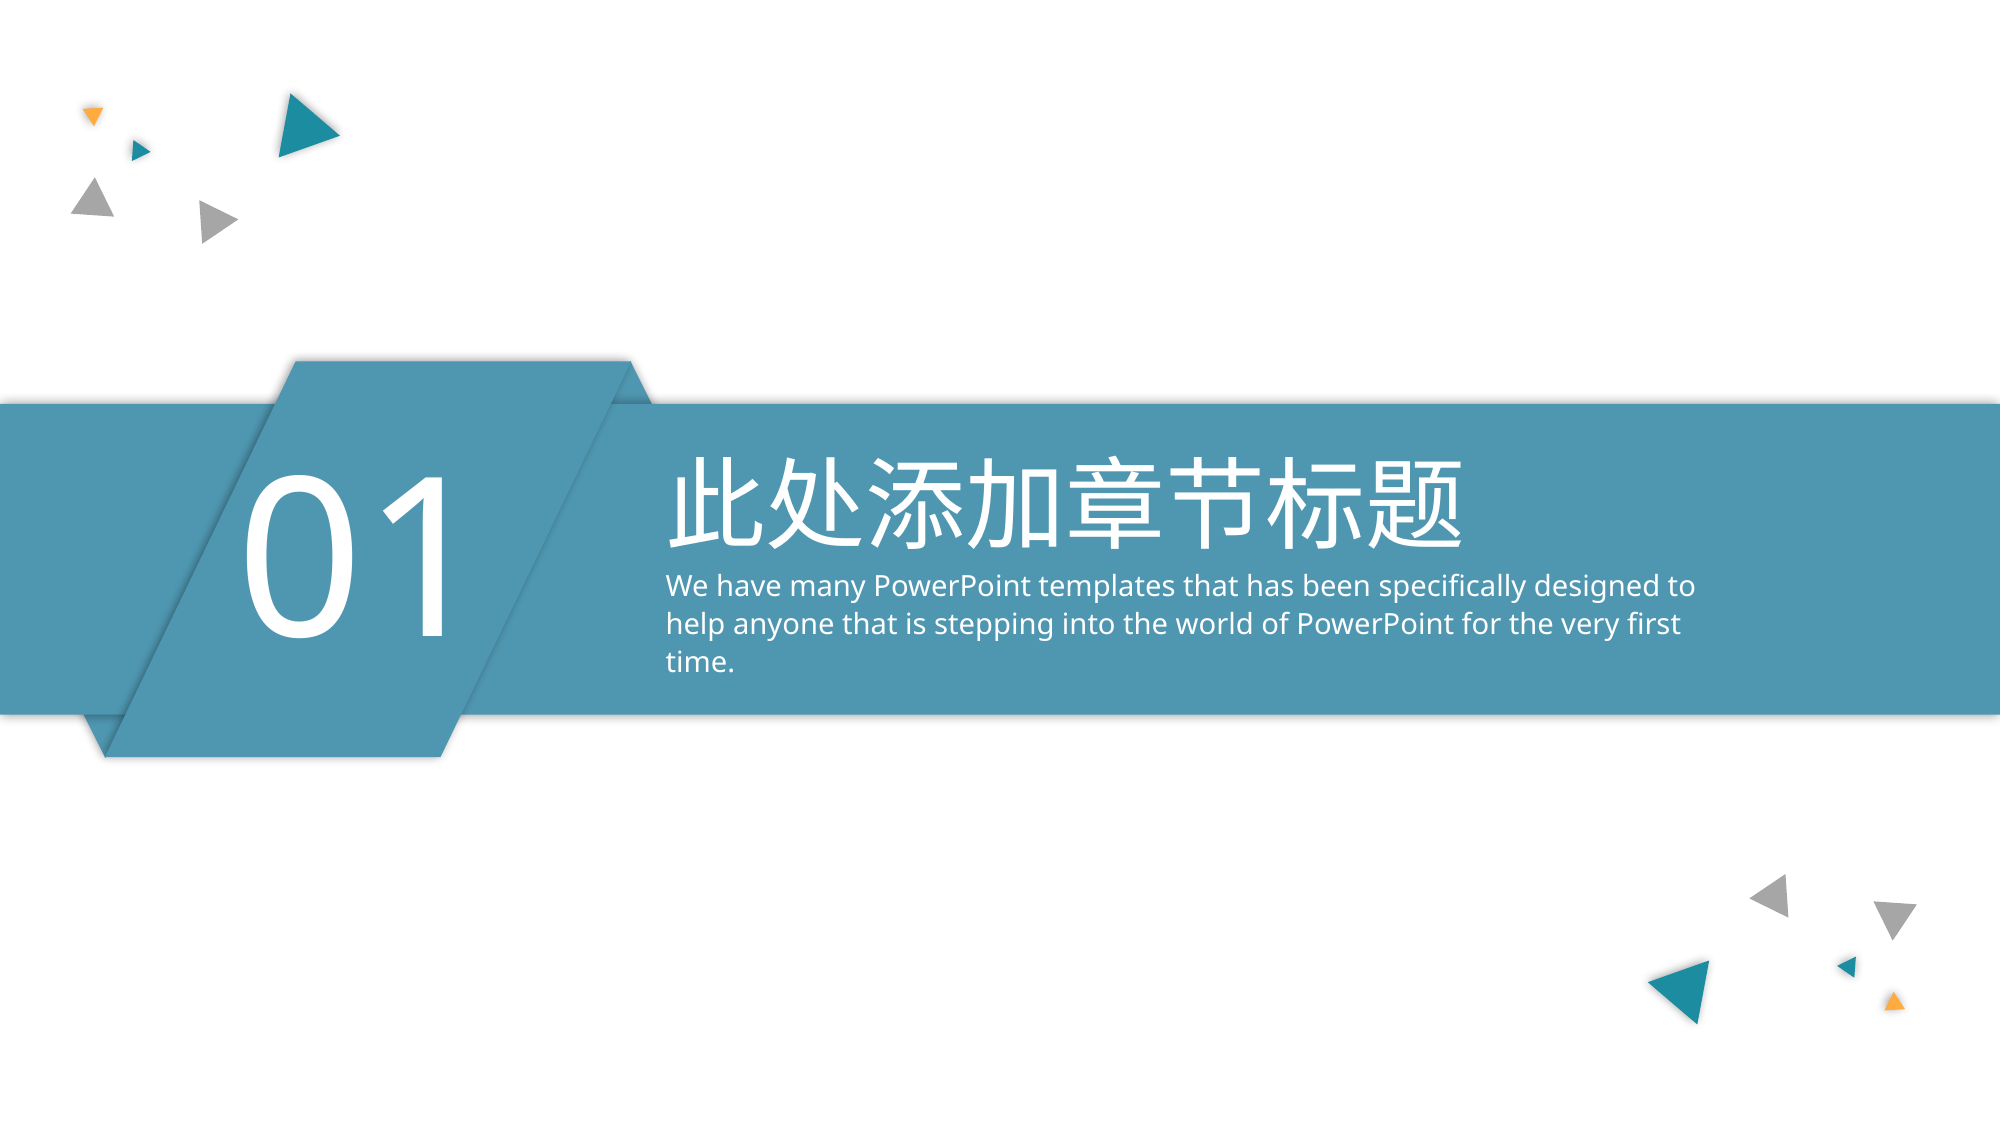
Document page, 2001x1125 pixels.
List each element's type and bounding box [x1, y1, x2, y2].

text_box [1873, 901, 1917, 941]
text_box [278, 93, 340, 158]
text_box [0, 361, 2000, 759]
text_box [1837, 956, 1856, 978]
text_box [1749, 874, 1789, 918]
text_box [1884, 991, 1906, 1011]
text_box [131, 140, 151, 162]
text_box [1647, 960, 1710, 1025]
text_box [82, 107, 104, 127]
text_box [70, 177, 115, 217]
text_box [199, 200, 239, 244]
